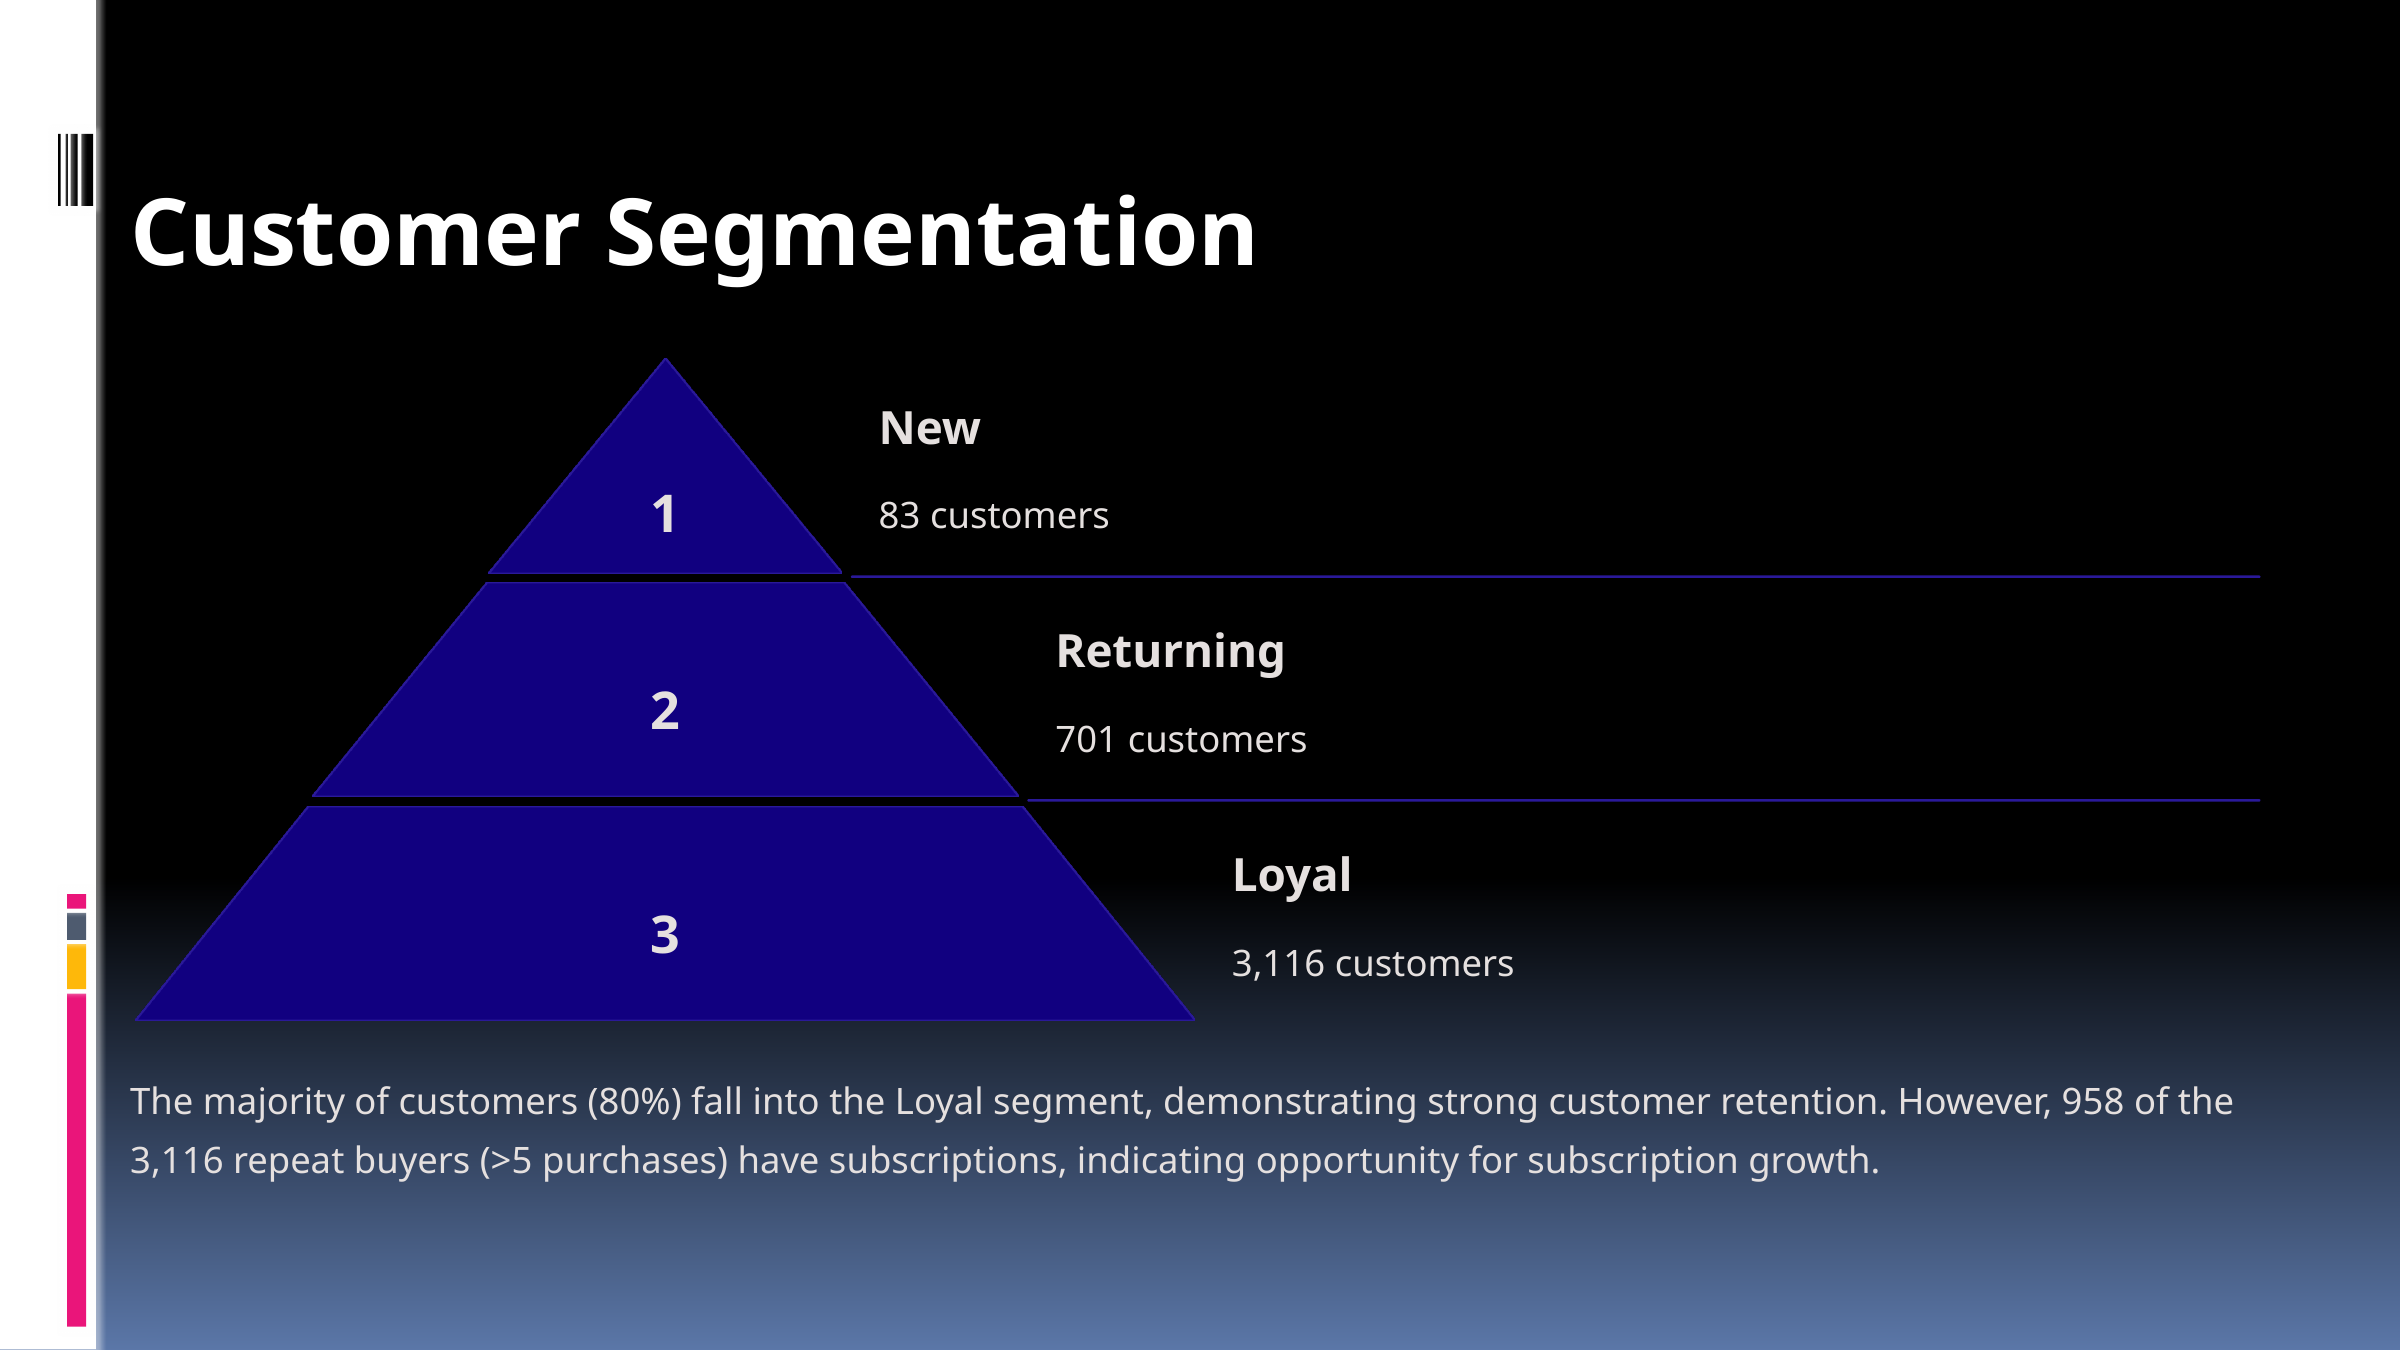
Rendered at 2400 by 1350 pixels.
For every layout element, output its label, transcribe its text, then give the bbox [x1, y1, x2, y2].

text_box Returning [1055, 619, 1310, 678]
text_box 3,116 customers [1231, 923, 1510, 984]
text_box 701 customers [1055, 700, 1310, 760]
picture [134, 805, 1195, 1022]
picture [488, 358, 842, 574]
text_box Customer Segmentation [130, 168, 1236, 285]
text_box Loyal [1231, 843, 1510, 902]
text_box 83 customers [878, 476, 1120, 537]
text_box New [878, 396, 1120, 455]
picture [311, 582, 1019, 798]
text_box The majority of customers (80%) fall into the Loyal segment, demonstrating strong customer retention. However, 958 of the 3,116 repeat buyers (>5 purchases) have subscriptions, indicating opportunity for subscription growth. [130, 1062, 2270, 1182]
